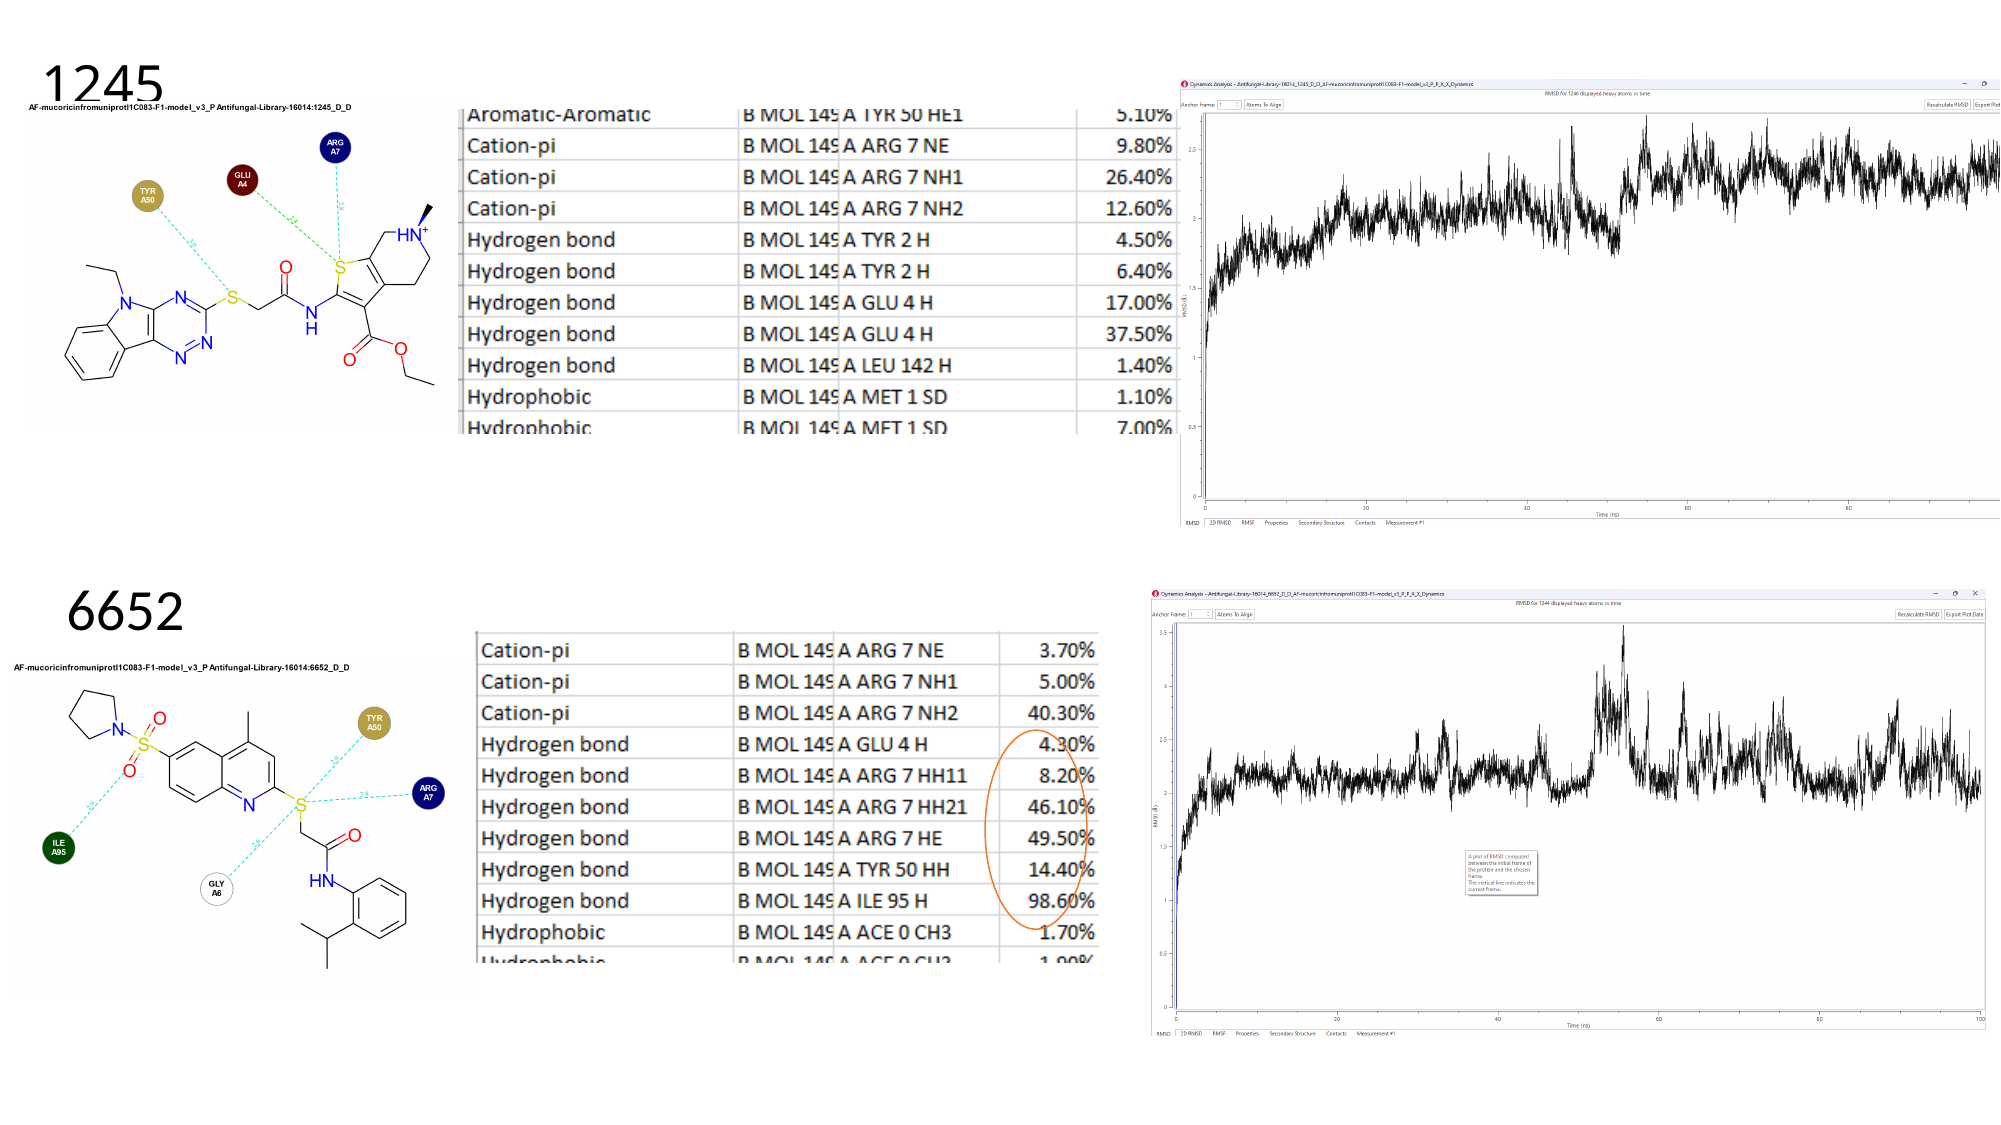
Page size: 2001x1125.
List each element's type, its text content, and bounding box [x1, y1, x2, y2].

title 1245 [26, 49, 1752, 109]
picture [26, 79, 2000, 526]
picture [11, 631, 1099, 998]
list 6652 [51, 572, 1777, 868]
picture [1151, 589, 1986, 1036]
